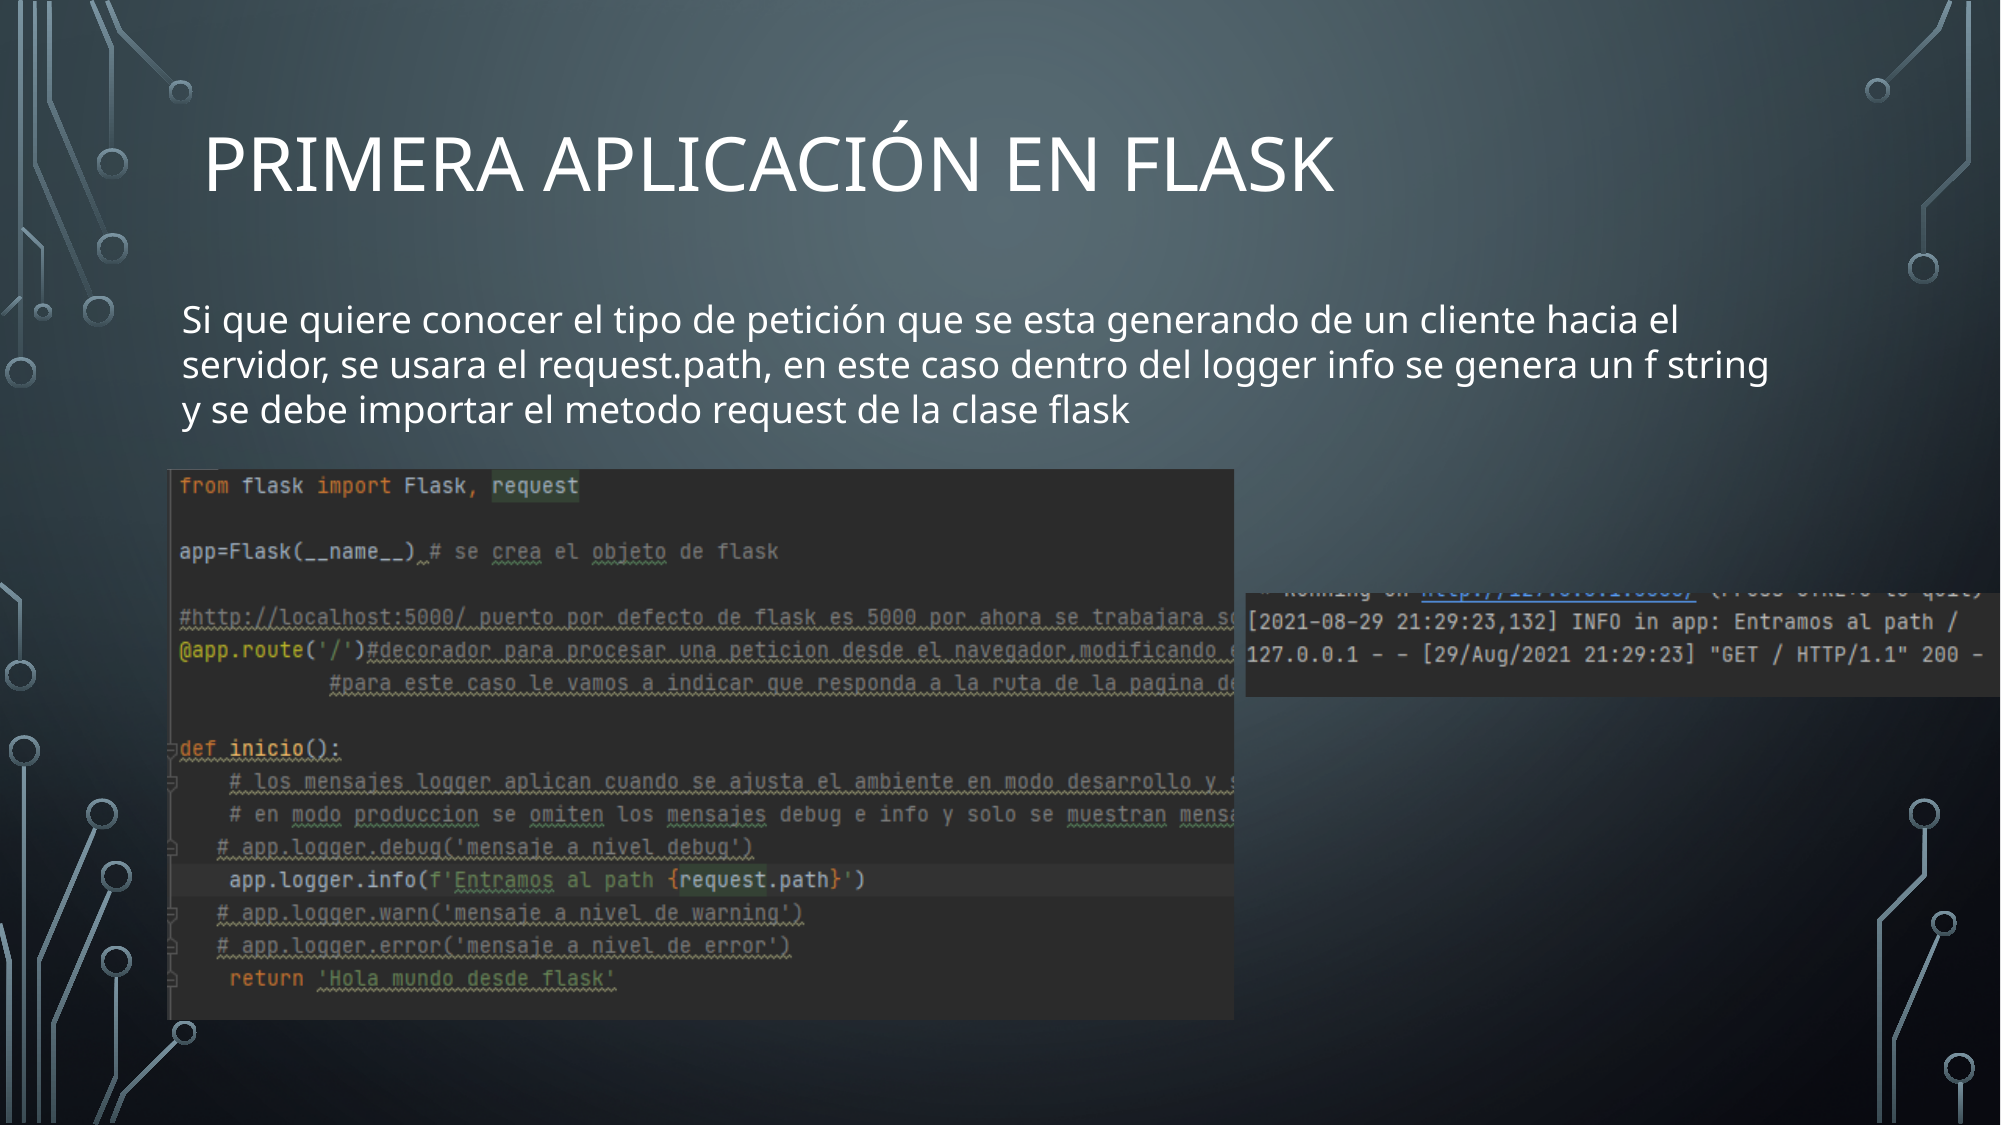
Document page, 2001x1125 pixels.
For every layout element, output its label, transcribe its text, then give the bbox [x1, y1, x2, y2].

text_box Si que quiere conocer el tipo de petición que se esta generando de un cliente hacia el servidor, se usara el request.path, en este caso dentro del logger info se genera un f string y se debe importar el metodo request de la clase flask [167, 288, 1813, 438]
picture [166, 469, 1235, 1021]
title PRIMERA APLICACIÓN EN FLASK [187, 45, 1813, 288]
picture [1245, 592, 2000, 697]
